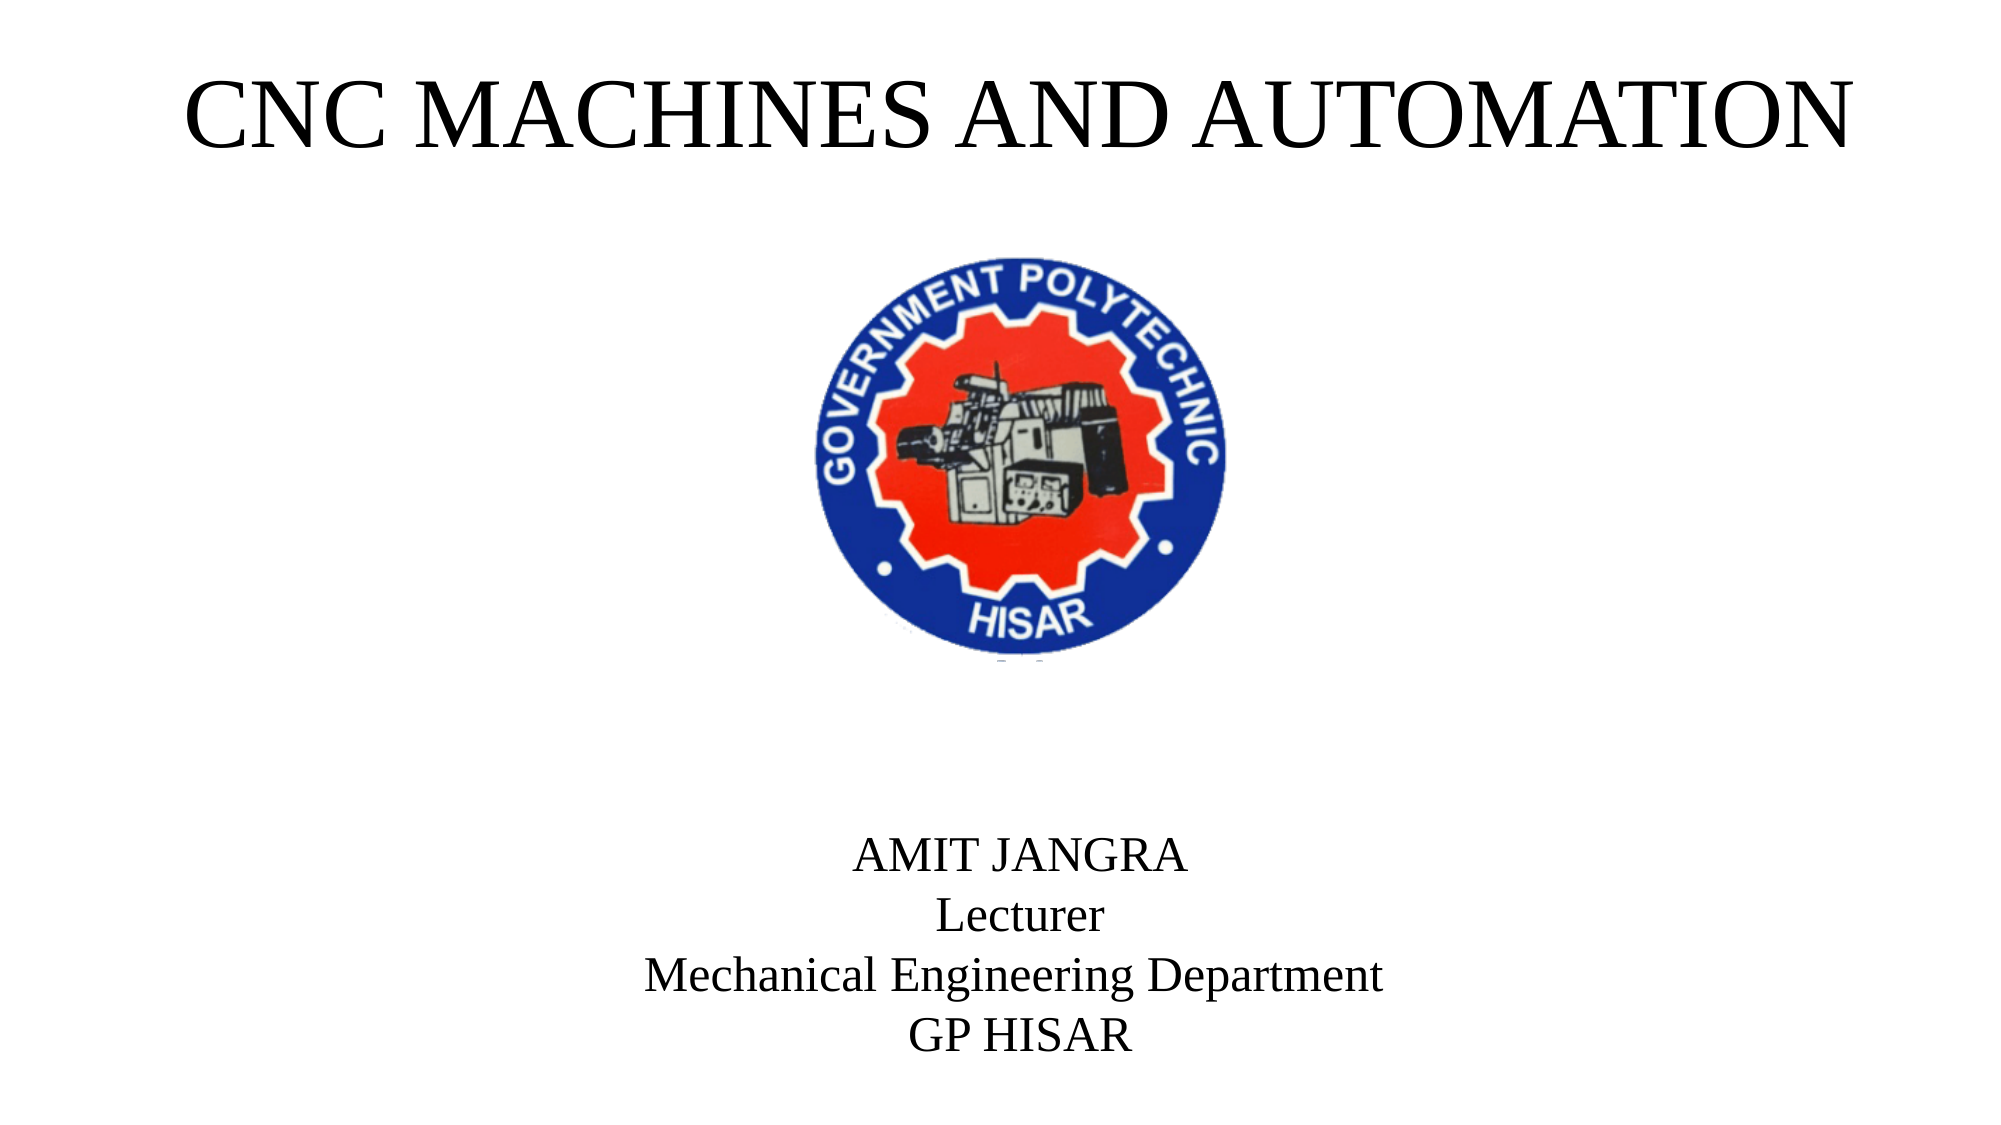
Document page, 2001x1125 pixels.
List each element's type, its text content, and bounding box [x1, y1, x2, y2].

text_box AMIT JANGRA Lecturer Mechanical Engineering Department GP HISAR [612, 813, 1428, 1069]
picture [809, 252, 1231, 662]
title CNC MACHINES AND AUTOMATION [138, 65, 1903, 177]
